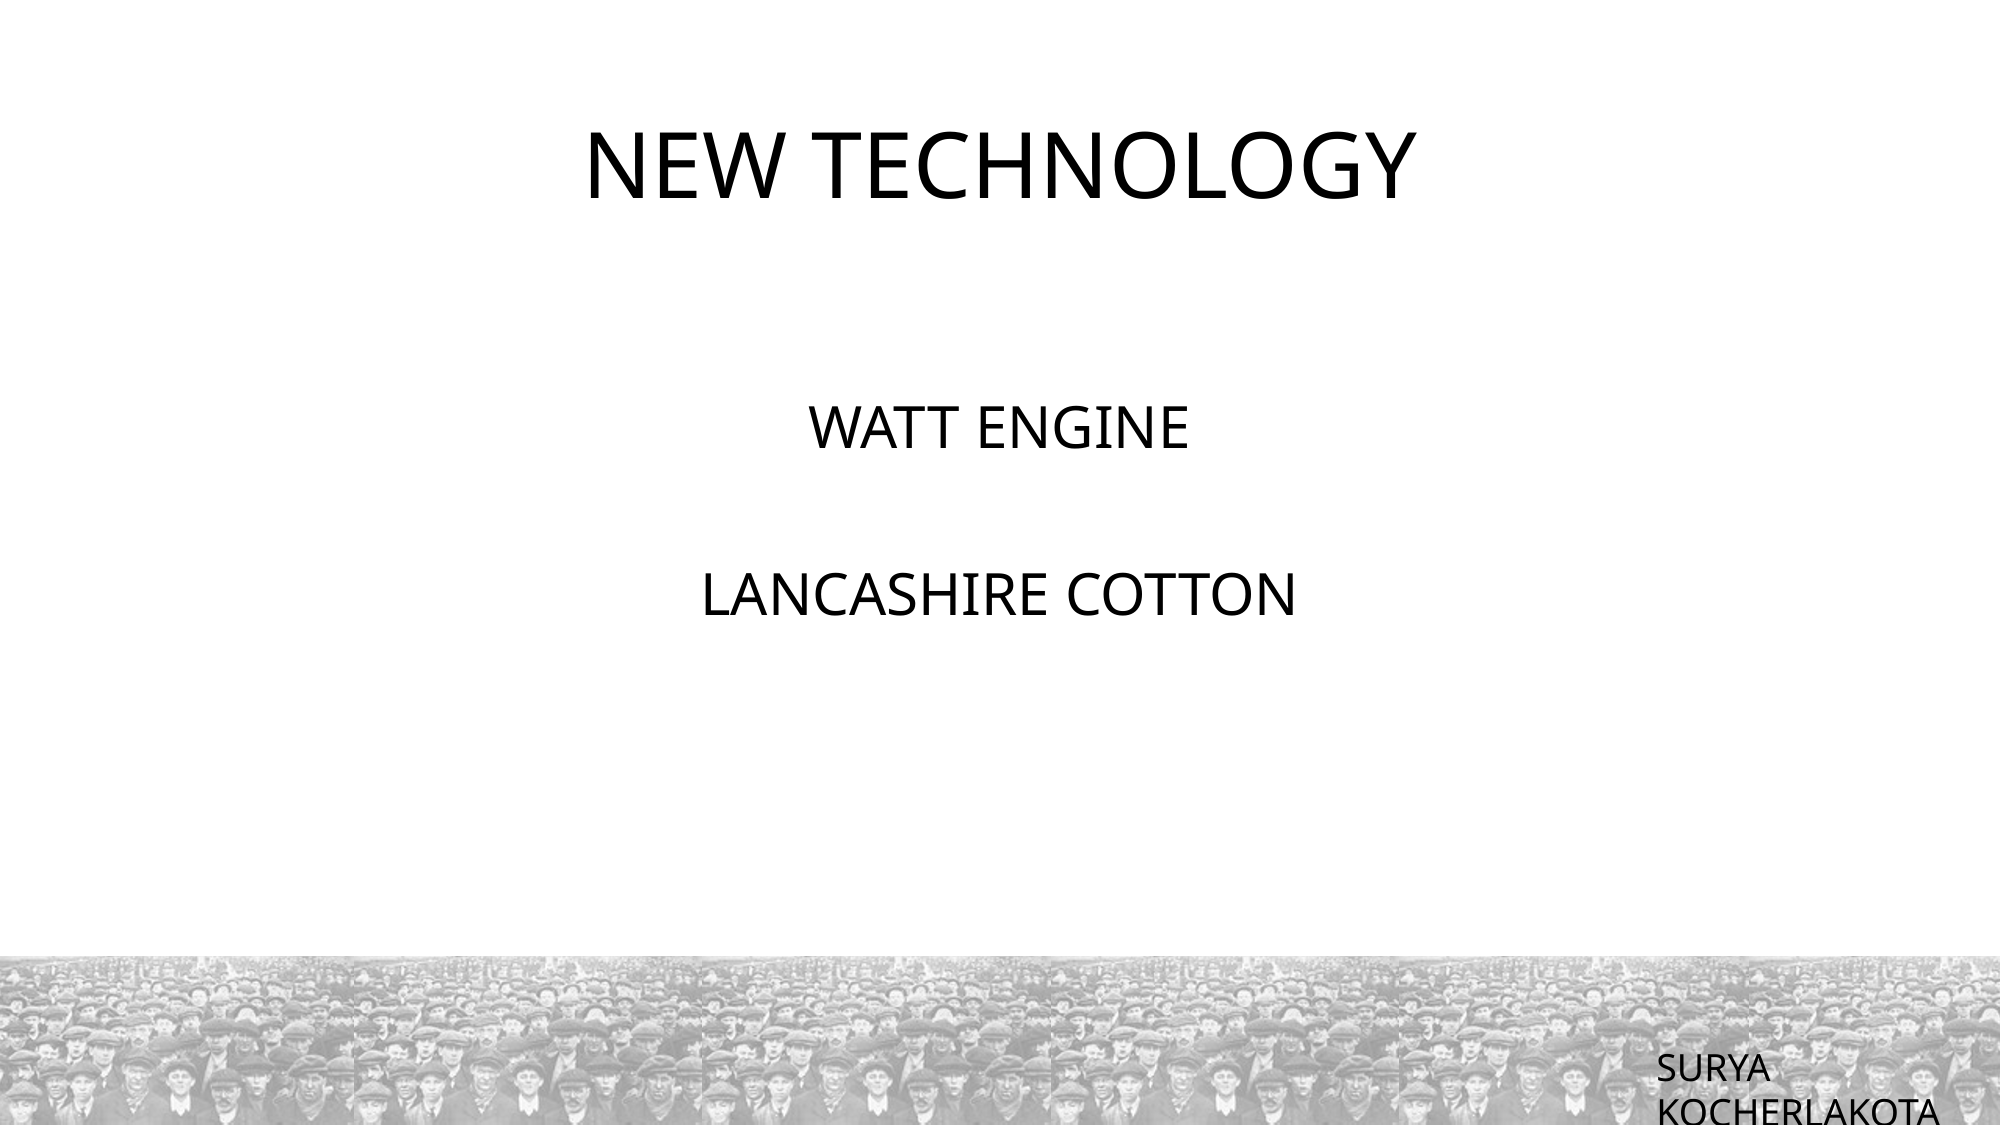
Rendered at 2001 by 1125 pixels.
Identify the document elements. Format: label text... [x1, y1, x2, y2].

text_box SURYA KOCHERLAKOTA [1641, 1036, 1988, 1125]
text_box [0, 954, 2000, 1125]
list WATT ENGINE LANCASHIRE COTTON [137, 299, 1863, 954]
title NEW TECHNOLOGY [137, 59, 1863, 278]
